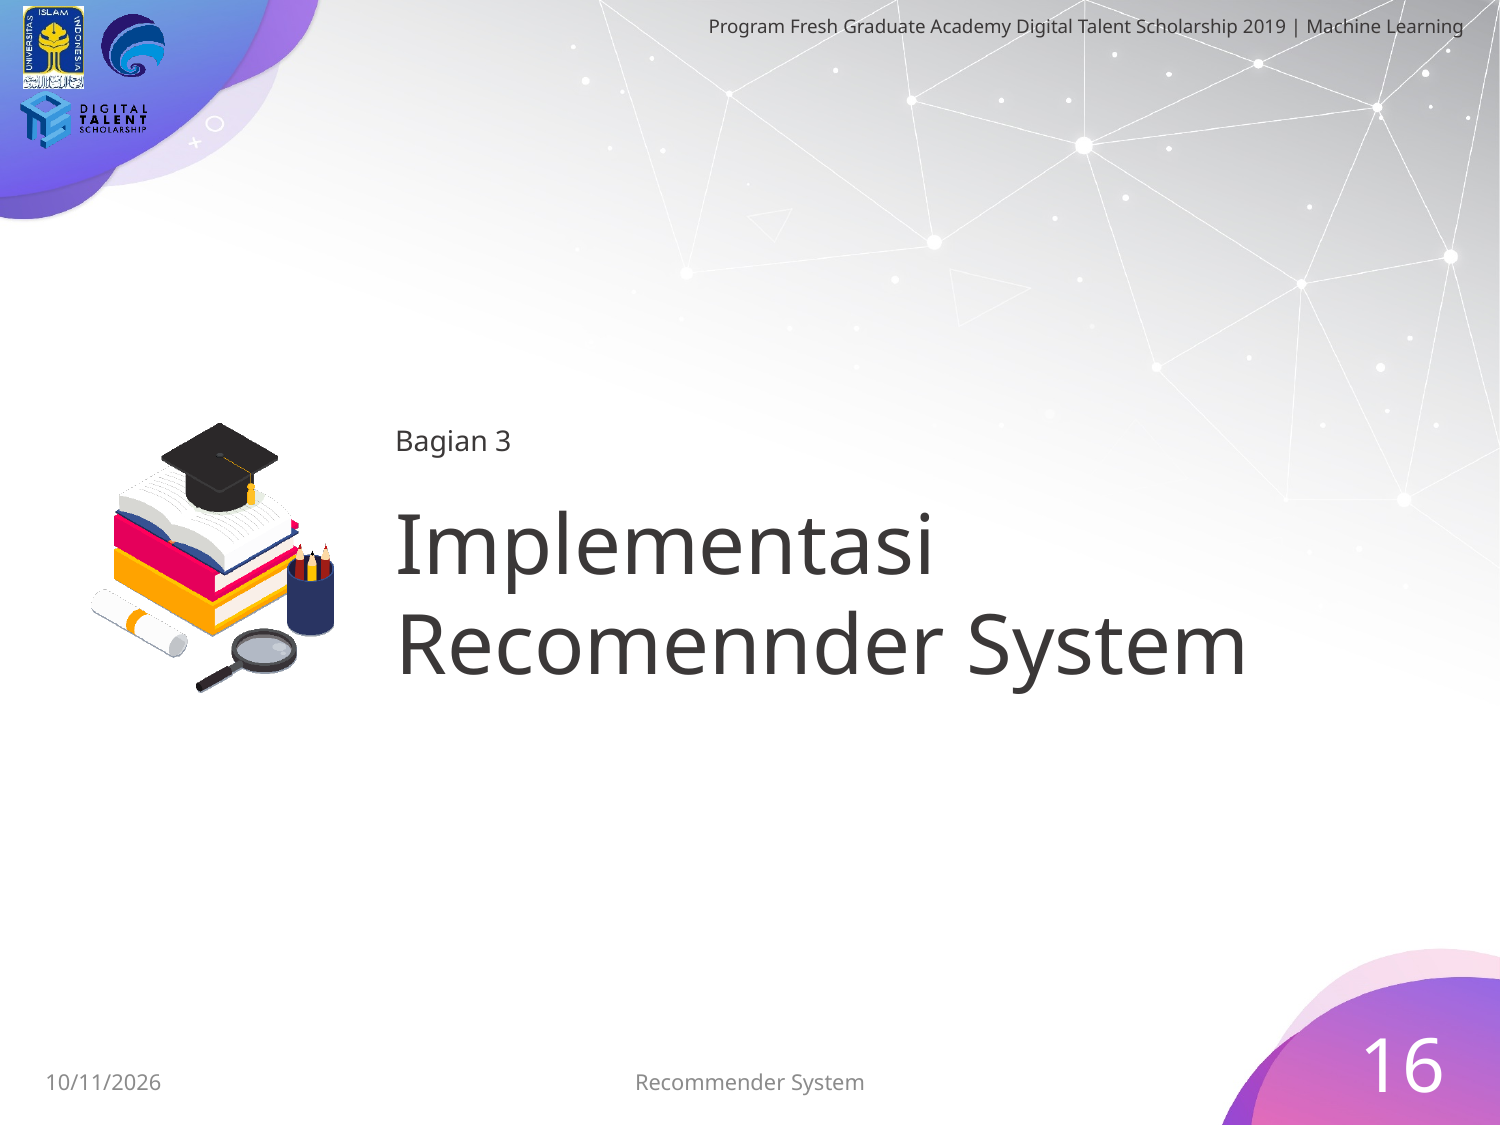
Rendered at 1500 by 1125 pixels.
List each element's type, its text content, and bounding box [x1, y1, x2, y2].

slide_number 16 [1327, 1023, 1478, 1114]
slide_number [30, 1053, 272, 1114]
footer Recommender System [382, 1053, 1118, 1114]
title Implementasi Recomennder System [380, 483, 1396, 700]
list Bagian 3 [380, 415, 1396, 465]
picture [0, 0, 1500, 1125]
